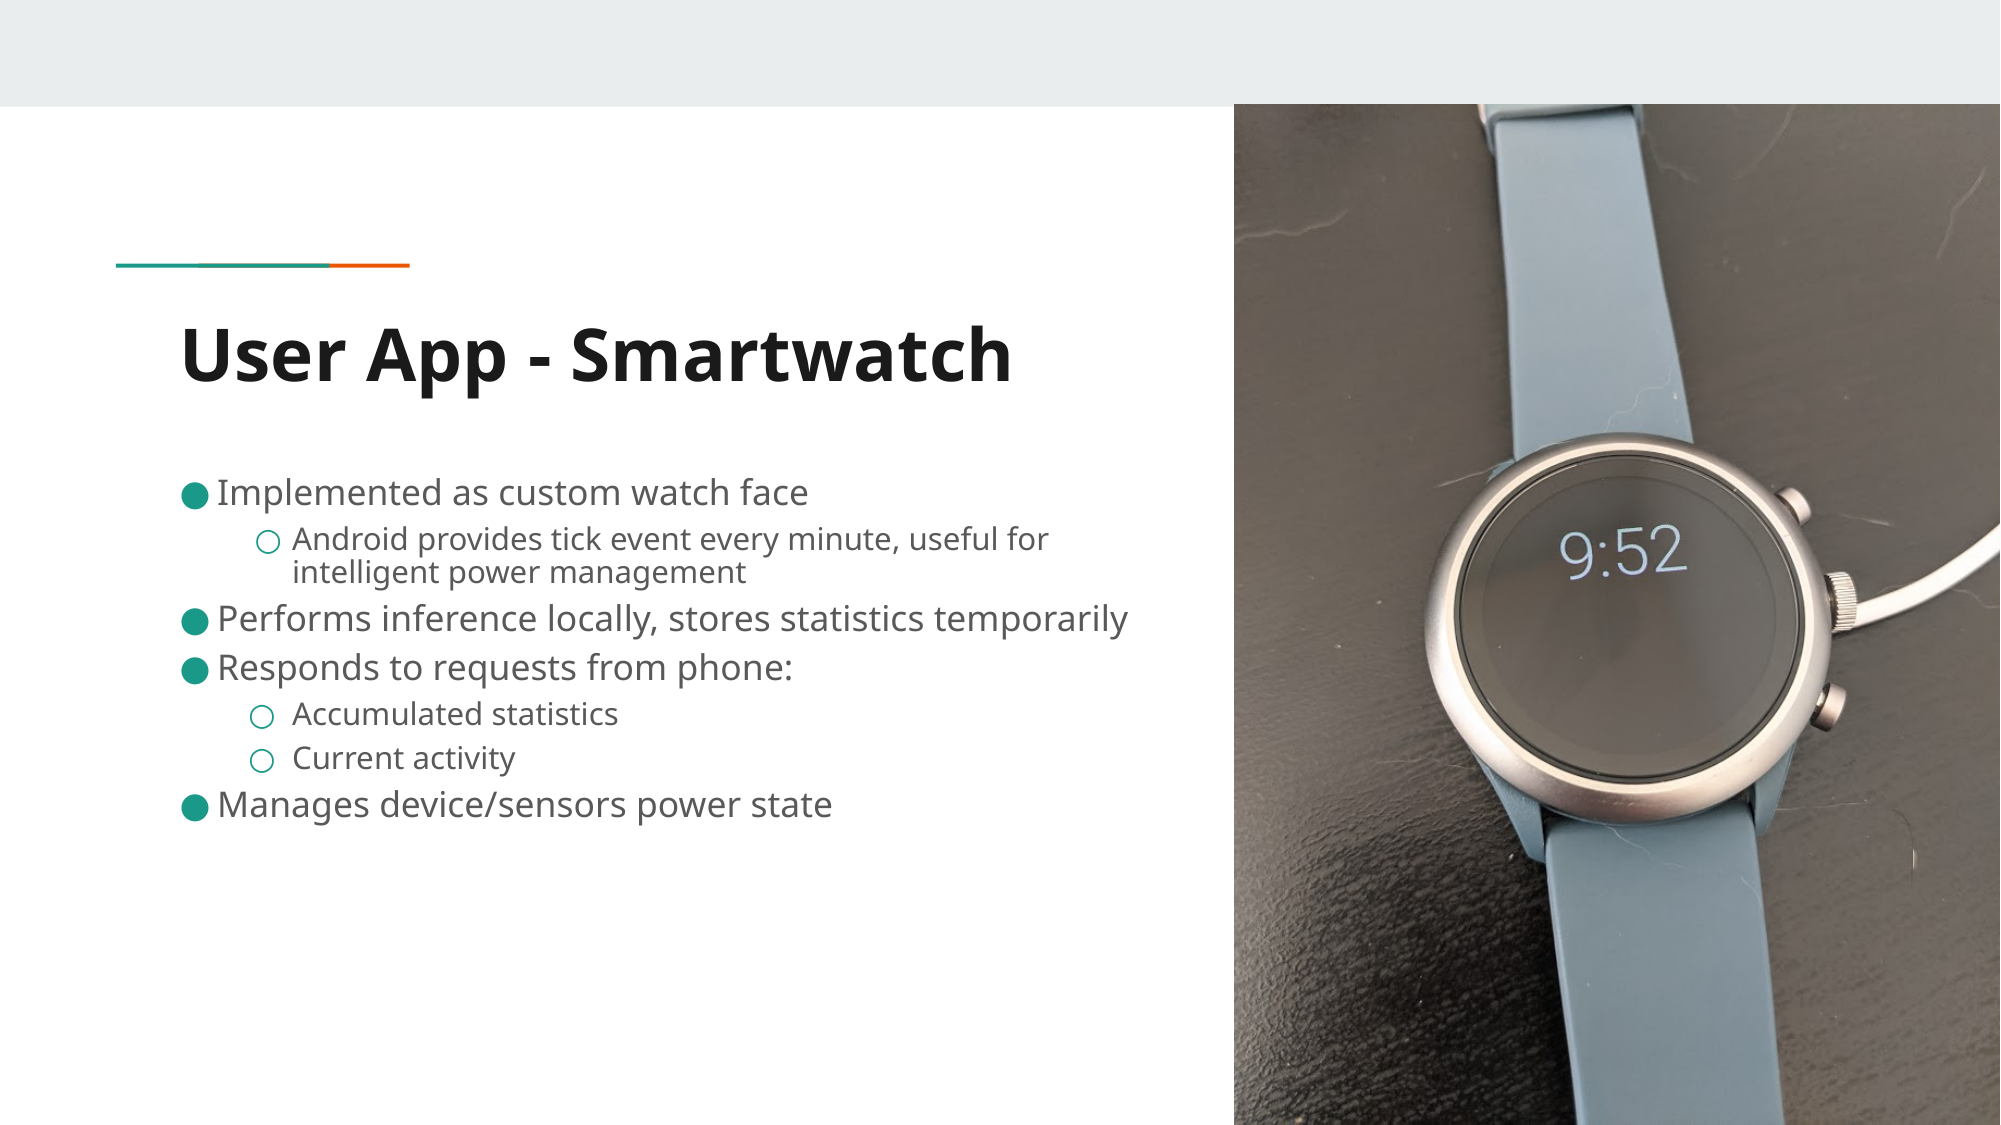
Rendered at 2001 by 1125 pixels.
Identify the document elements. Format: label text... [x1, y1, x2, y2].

list Implemented as custom watch face Android provides tick event every minute, useful for intelligent power management Performs inference locally, stores statistics temporarily Responds to requests from phone: Accumulated statistics Current activity Manages device/sensors power state [159, 454, 1198, 984]
picture [1234, 103, 2000, 1125]
title User App - Smartwatch [159, 288, 1229, 406]
